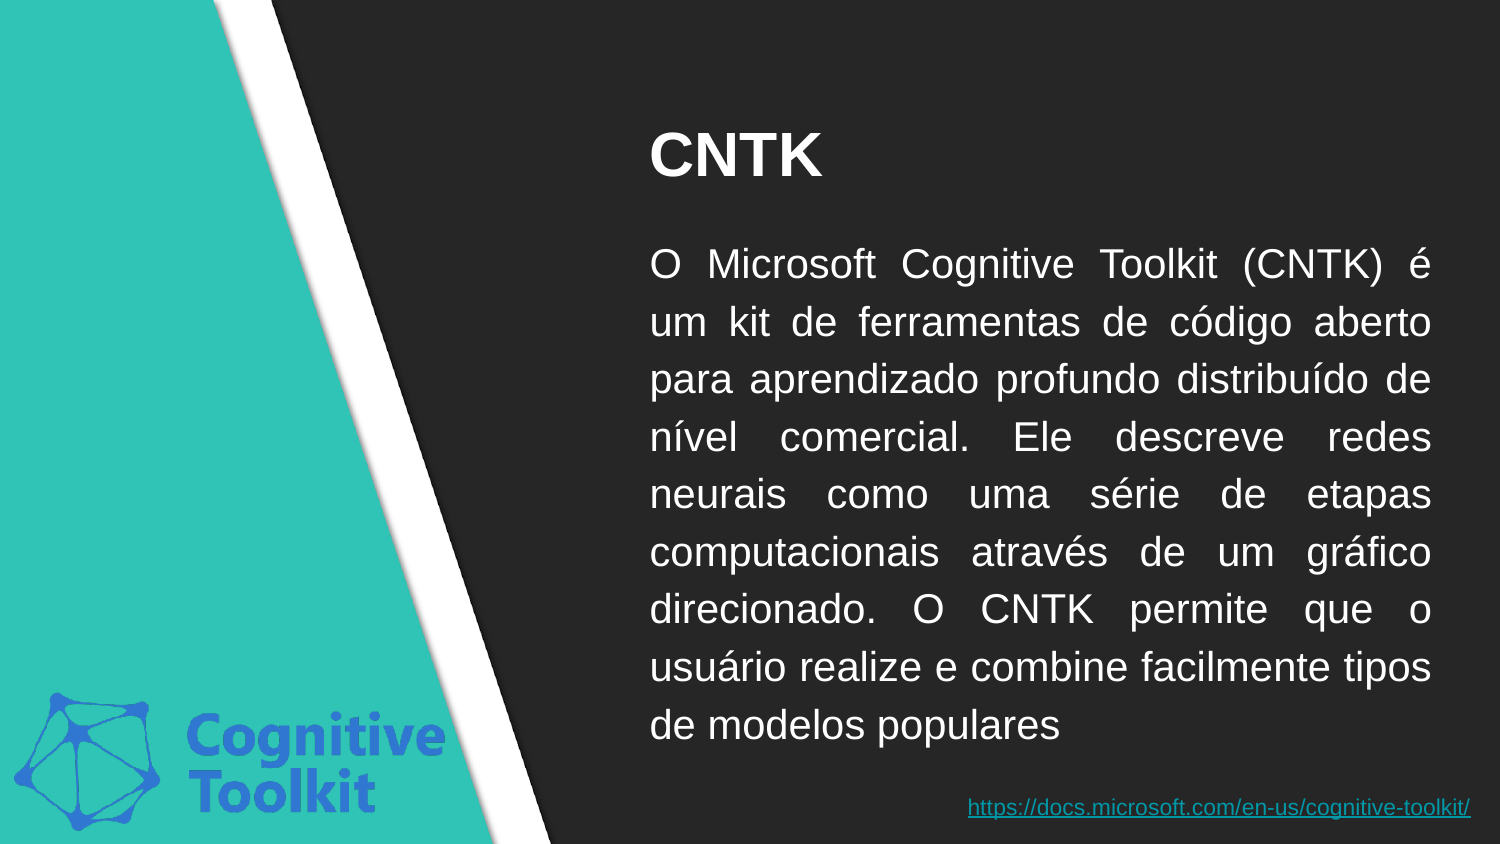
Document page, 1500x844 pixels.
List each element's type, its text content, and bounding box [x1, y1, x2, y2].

title CNTK [634, 66, 1370, 205]
text_box https://docs.microsoft.com/en-us/cognitive-toolkit/ [952, 776, 1500, 844]
picture [0, 0, 1500, 844]
list O Microsoft Cognitive Toolkit (CNTK) é um kit de ferramentas de código aberto para aprendizado profundo distribuído de nível comercial. Ele descreve redes neurais como uma série de etapas computacionais através de um gráfico direcionado. O CNTK permite que o usuário realize e combine facilmente tipos de modelos populares [634, 214, 1448, 727]
